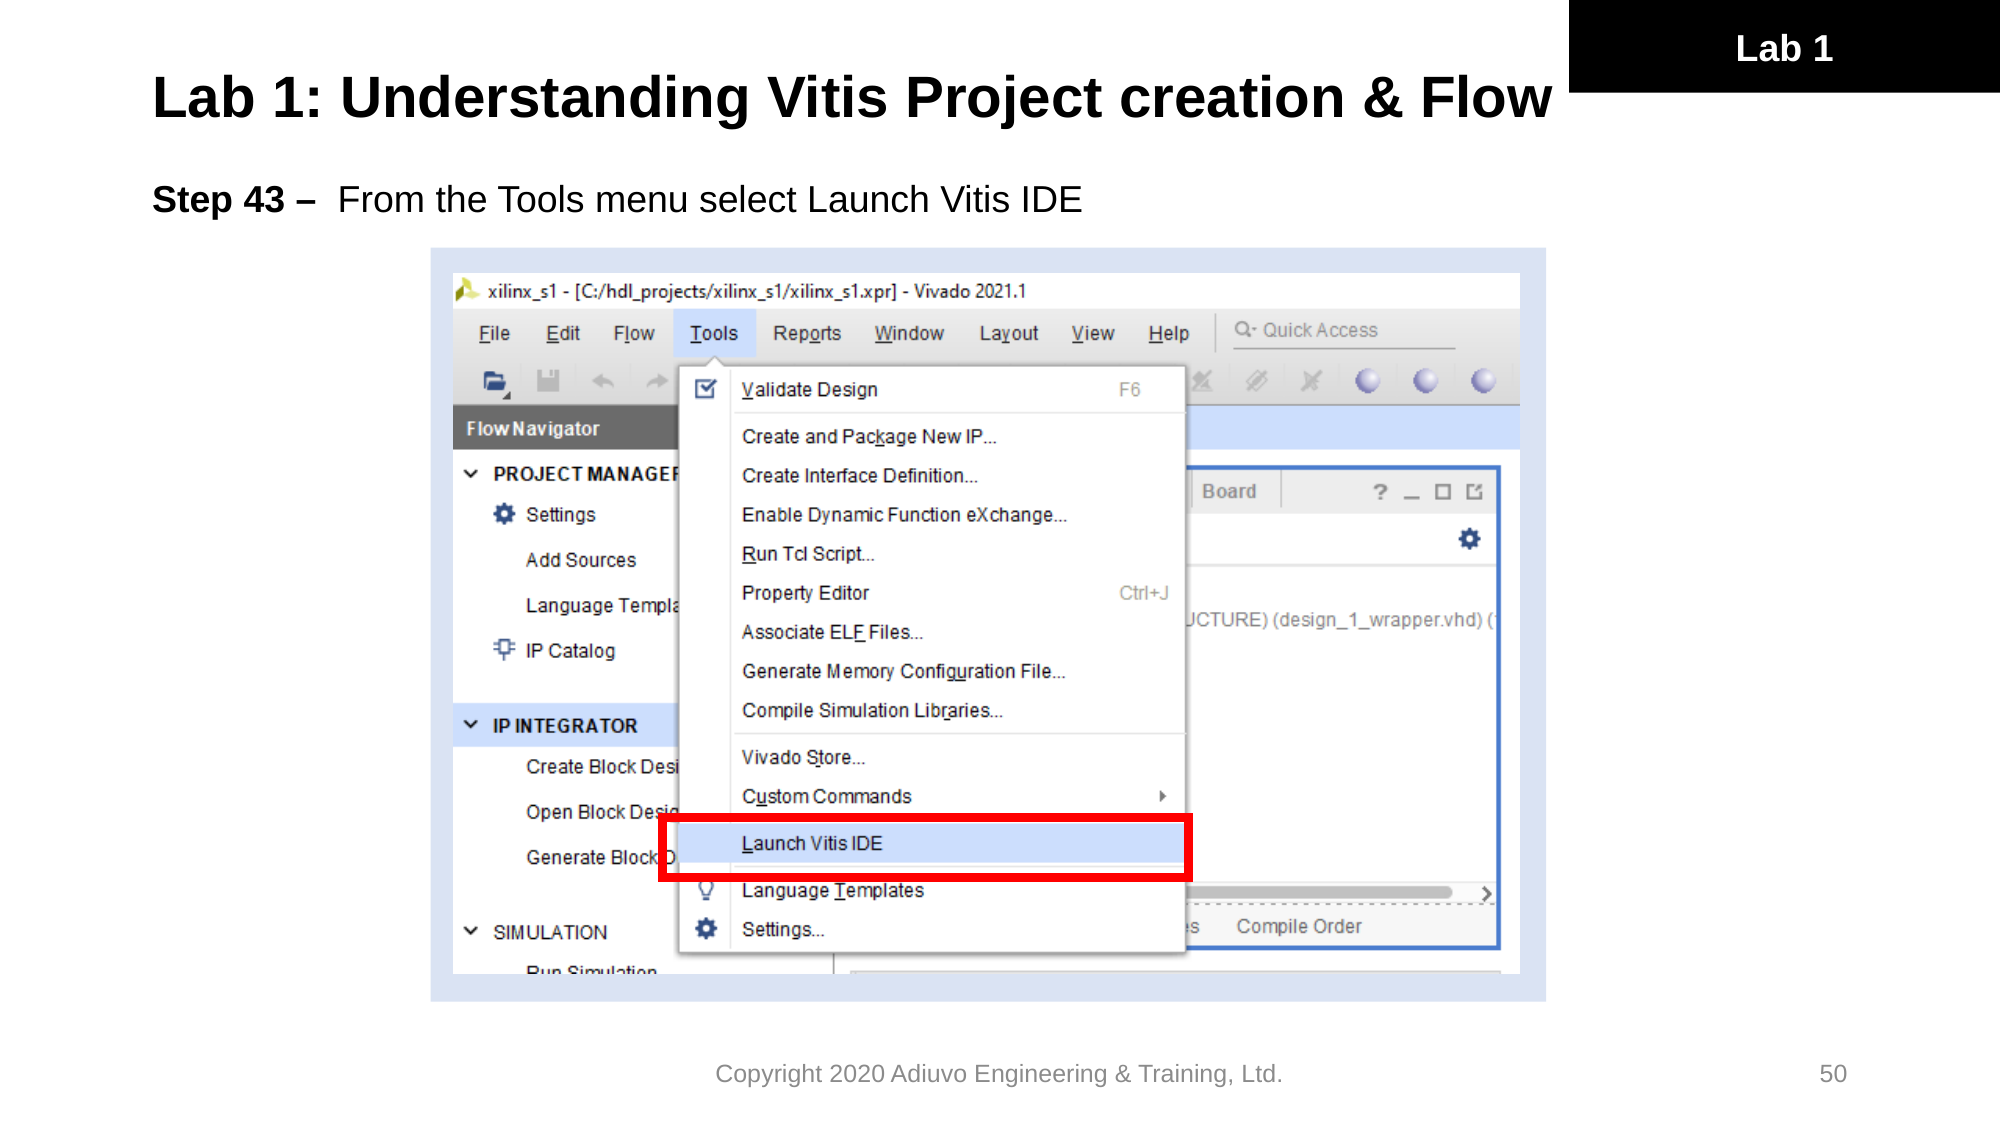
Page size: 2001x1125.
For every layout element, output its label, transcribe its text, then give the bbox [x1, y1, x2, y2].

picture [453, 273, 1520, 974]
text_box Step 43 – From the Tools menu select Launch Vitis IDE [137, 167, 1863, 273]
slide_number 50 [1412, 1042, 1863, 1103]
text_box Lab 1 [1568, 0, 2000, 94]
title Lab 1: Understanding Vitis Project creation & Flow [137, 59, 1863, 153]
footer Copyright 2020 Adiuvo Engineering & Training, Ltd. [662, 1042, 1338, 1103]
text_box [430, 273, 1547, 1003]
